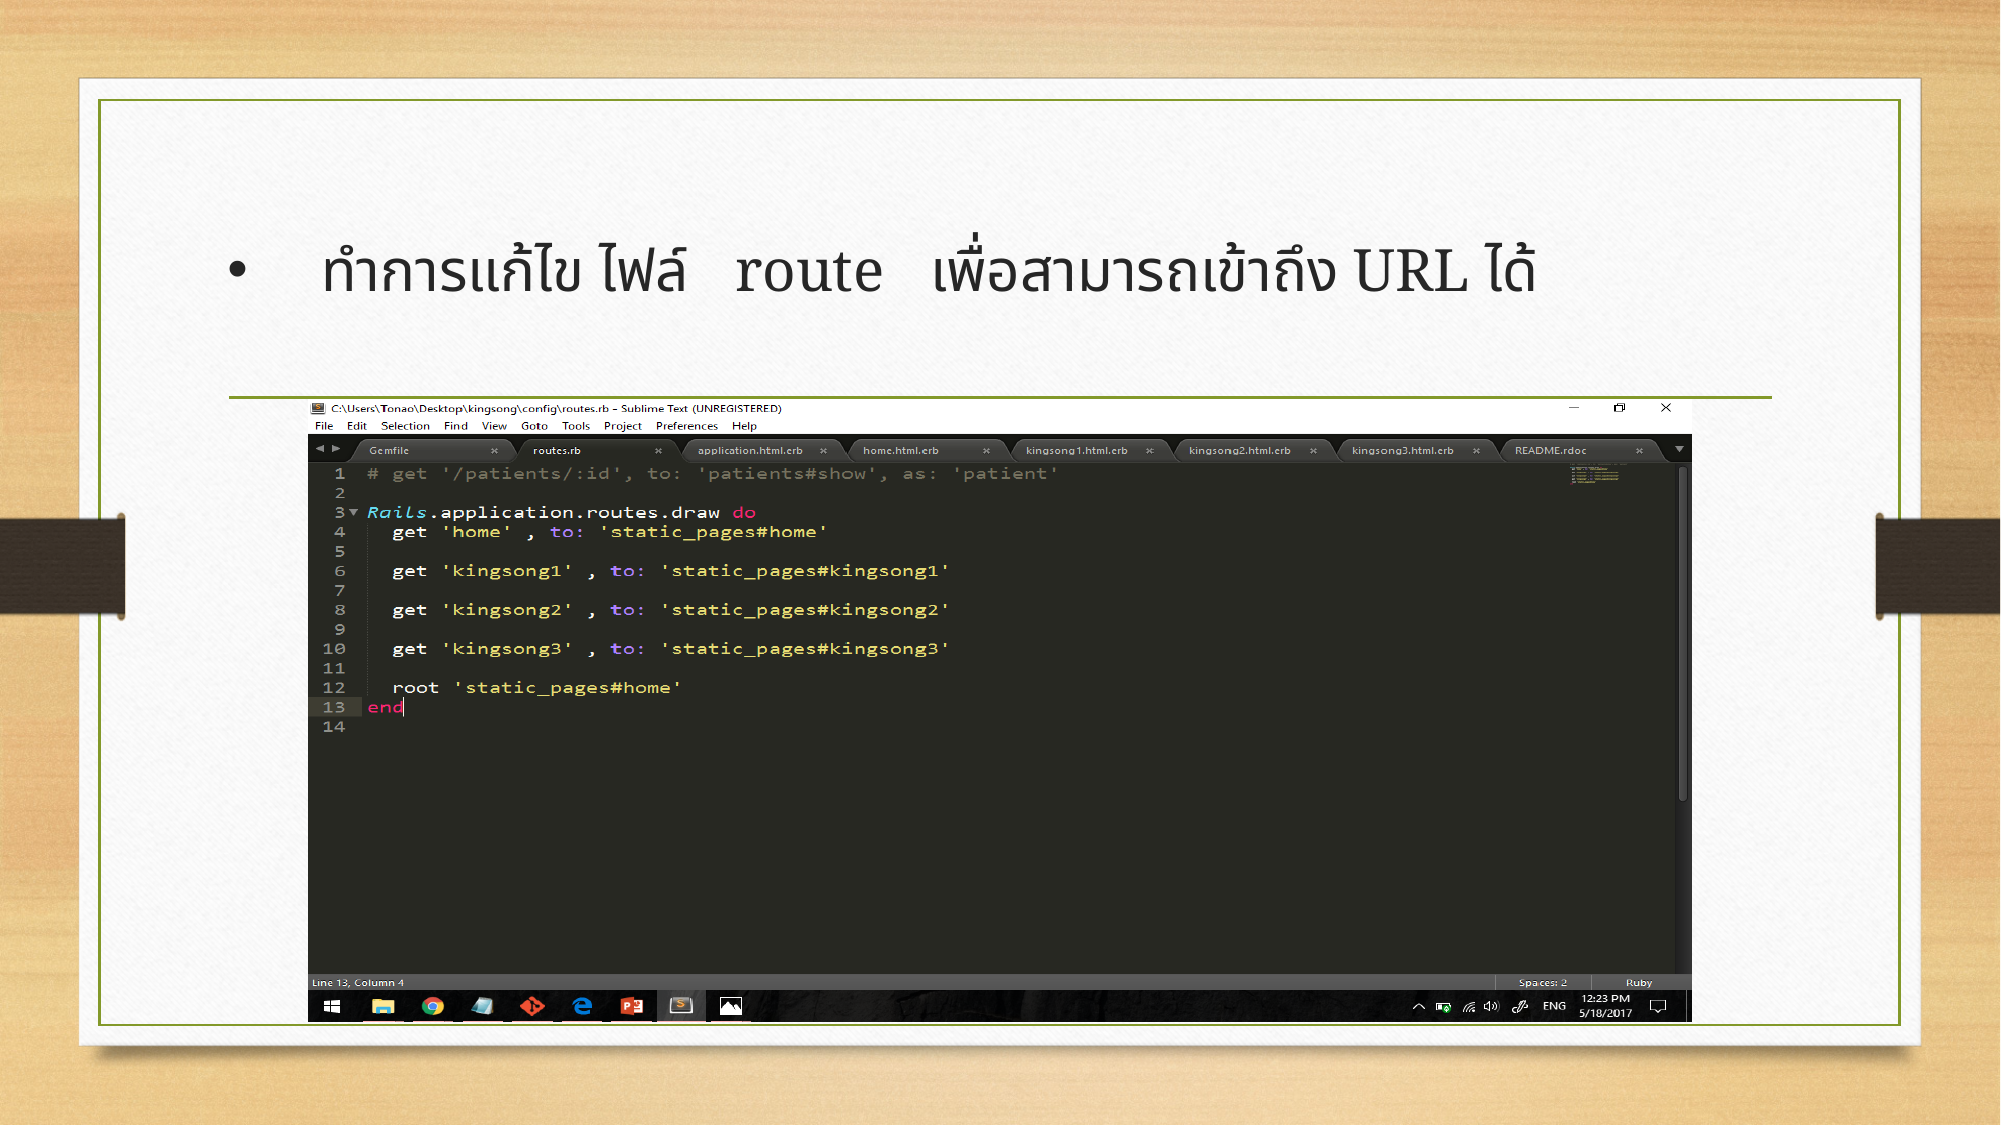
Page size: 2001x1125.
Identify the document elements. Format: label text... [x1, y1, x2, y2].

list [308, 399, 1692, 1022]
picture [0, 0, 2001, 1125]
title ทำการแก้ไข ไฟล์ route เพื่อสามารถเข้าถึง URL ได้ [212, 161, 1788, 375]
